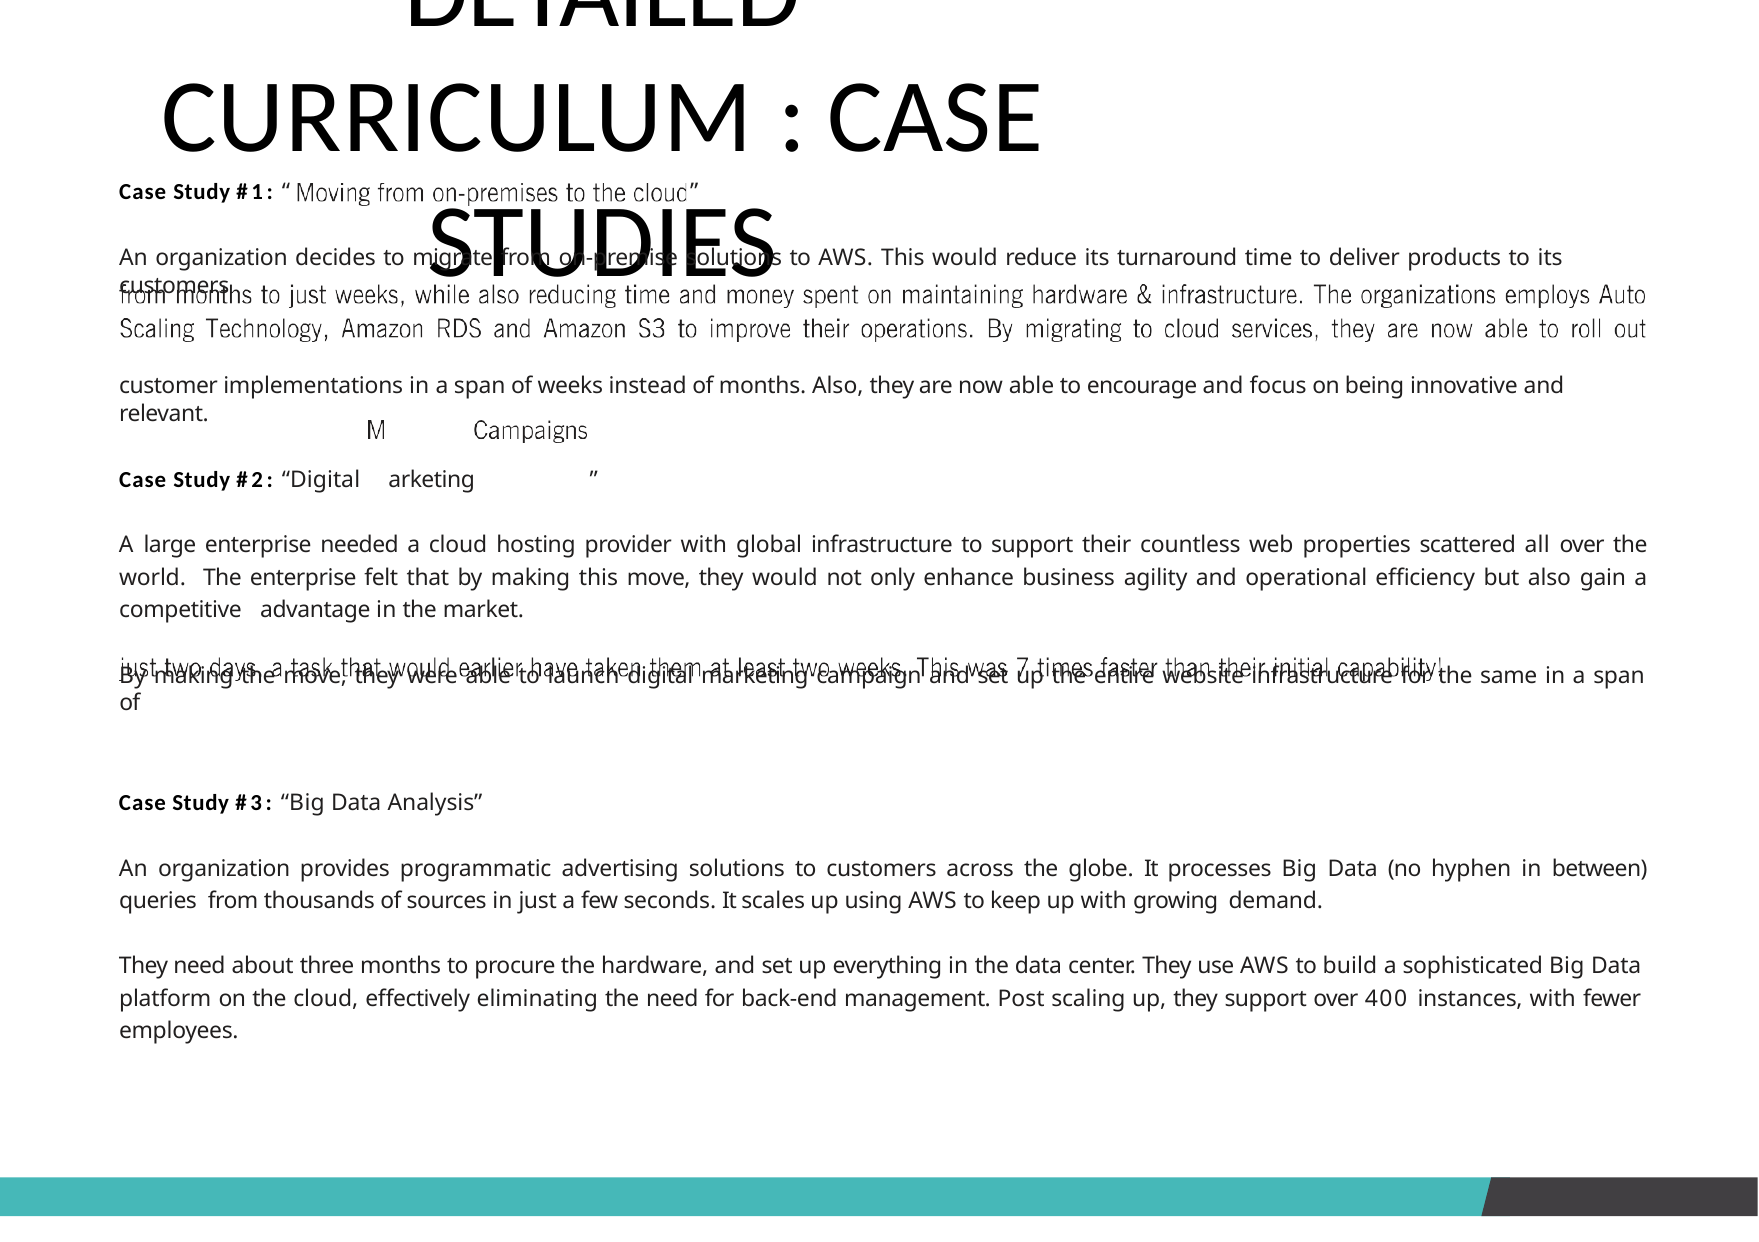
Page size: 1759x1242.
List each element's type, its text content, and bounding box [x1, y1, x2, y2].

text_box [1481, 1177, 1758, 1217]
title DETAILED CURRICULUM : CASE STUDIES [108, 0, 1094, 298]
text_box Case Study #1: “ ” An organization decides to migrate from on-premise solutions to AWS. This would reduce its turnaround time to deliver products to its customers customer implementations in a span of weeks instead of months. Also, they are now able to encourage and focus on being innovative and relevant. Case Study #2: “Digital arketing ” A large enterprise needed a cloud hosting provider with global infrastructure to support their countless web properties scattered all over the world. The enterprise felt that by making this move, they would not only enhance business agility and operational efficiency but also gain a competitive advantage in the market. By making the move, they were able to launch digital marketing campaign and set up the entire website infrastructure for the same in a span of Case Study #3: “Big Data Analysis” An organization provides programmatic advertising solutions to customers across the globe. It processes Big Data (no hyphen in between) queries from thousands of sources in just a few seconds. It scales up using AWS to keep up with growing demand. They need about three months to procure the hardware, and set up everything in the data center. They use AWS to build a sophisticated Big Data platform on the cloud, effectively eliminating the need for back-end management. Post scaling up, they support over 400 instances, with fewer employees. [117, 174, 1648, 1044]
text_box [0, 1177, 1491, 1217]
